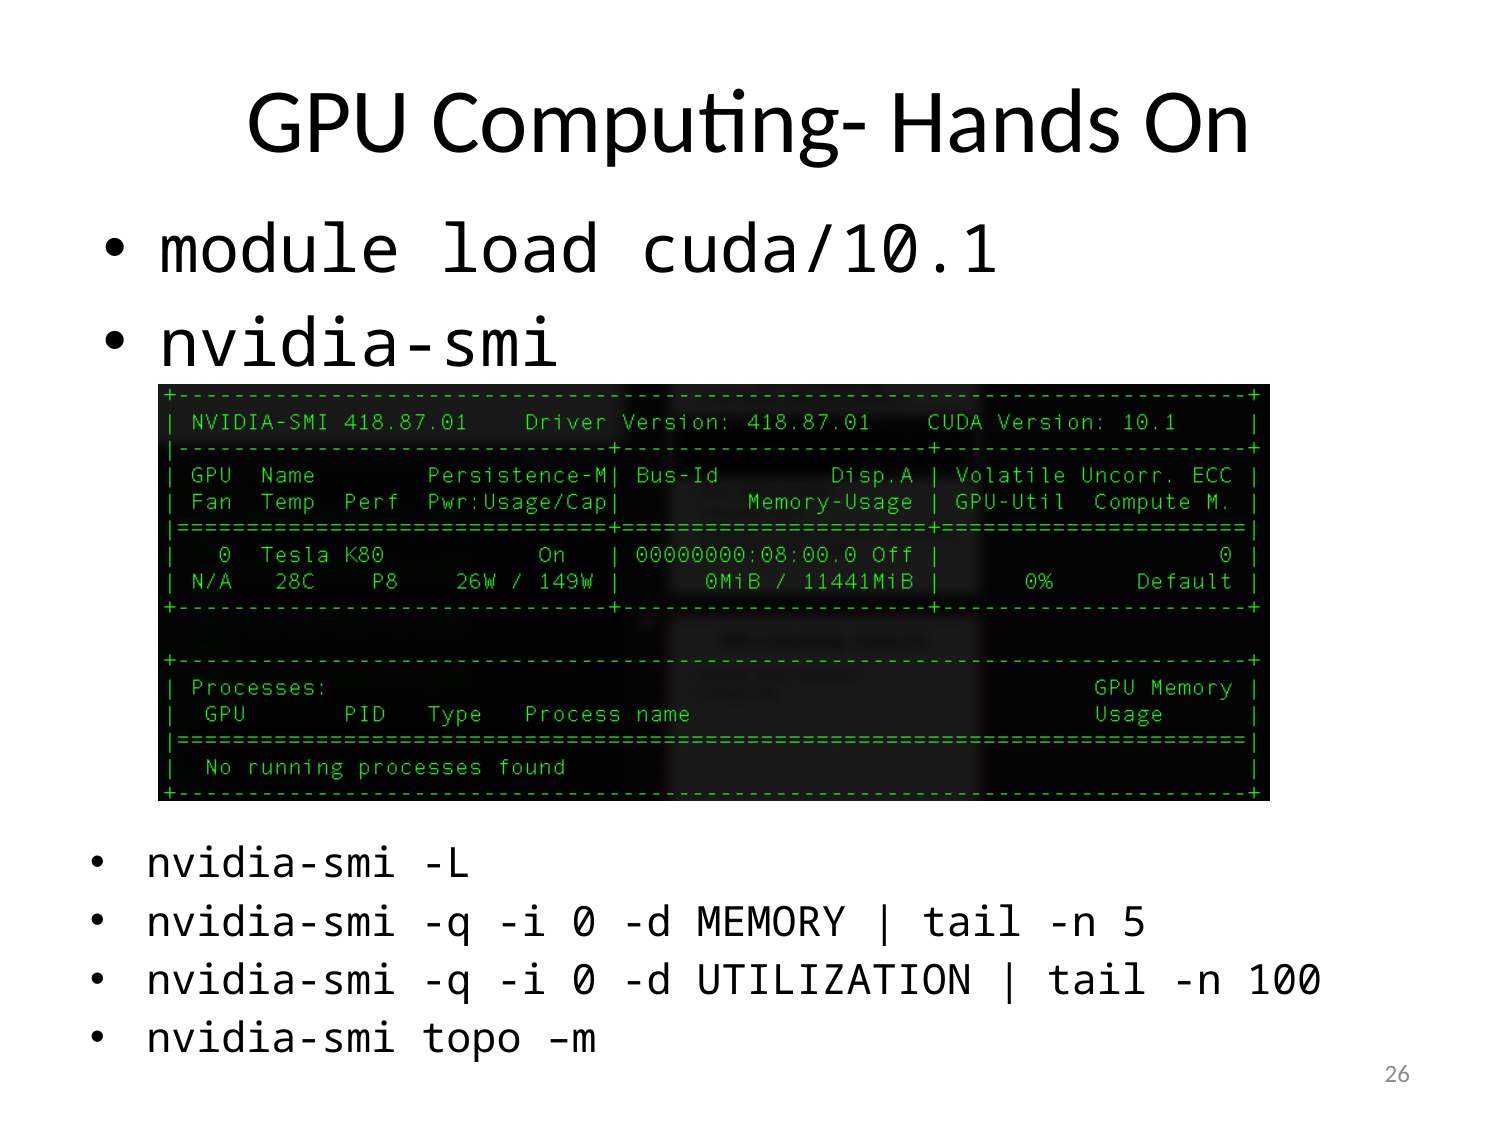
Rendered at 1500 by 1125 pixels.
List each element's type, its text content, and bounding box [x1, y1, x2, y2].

text_box module load cuda/10.1 nvidia-smi [88, 198, 1439, 559]
picture [158, 383, 1270, 801]
title GPU Computing- Hands On [75, 22, 1425, 210]
text_box nvidia-smi -L nvidia-smi -q -i 0 -d MEMORY | tail -n 5 nvidia-smi -q -i 0 -d UTILIZATION | tail -n 100 nvidia-smi topo –m [74, 828, 1425, 1103]
